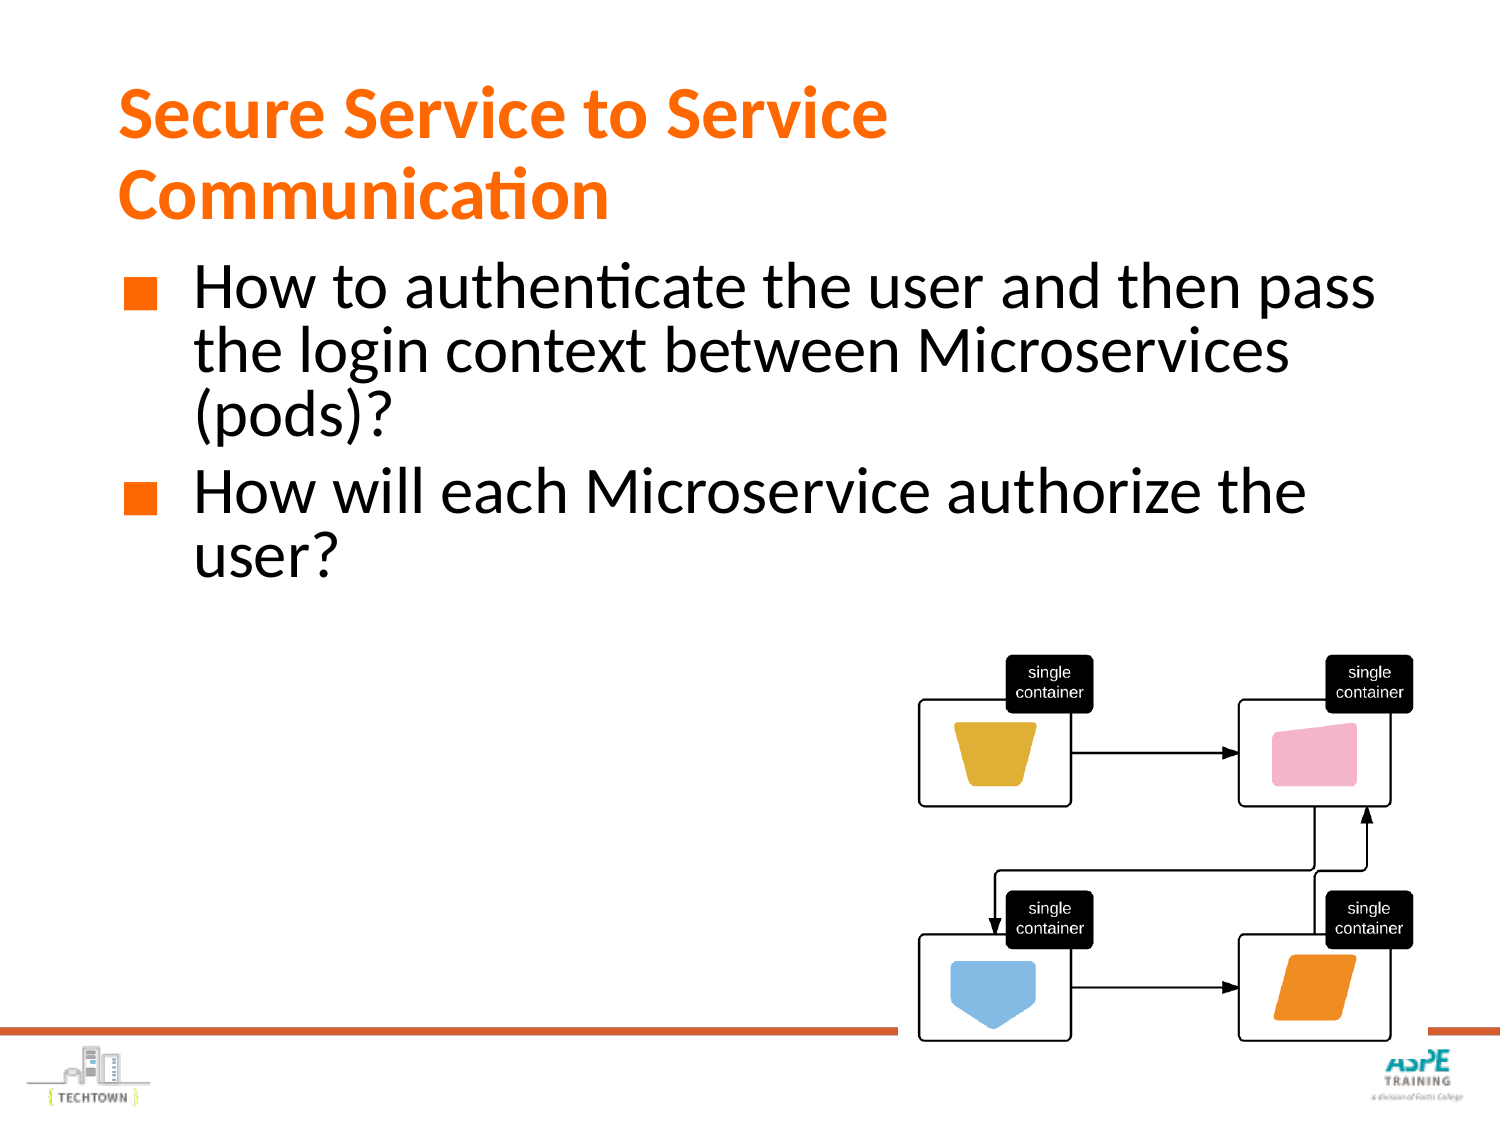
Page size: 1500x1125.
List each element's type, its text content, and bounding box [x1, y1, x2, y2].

picture [898, 641, 1428, 1059]
list How to authenticate the user and then pass the login context between Microservices (pods)? How will each Microservice authorize the user? [103, 249, 1397, 625]
title Secure Service to Service Communication [103, 59, 1397, 249]
